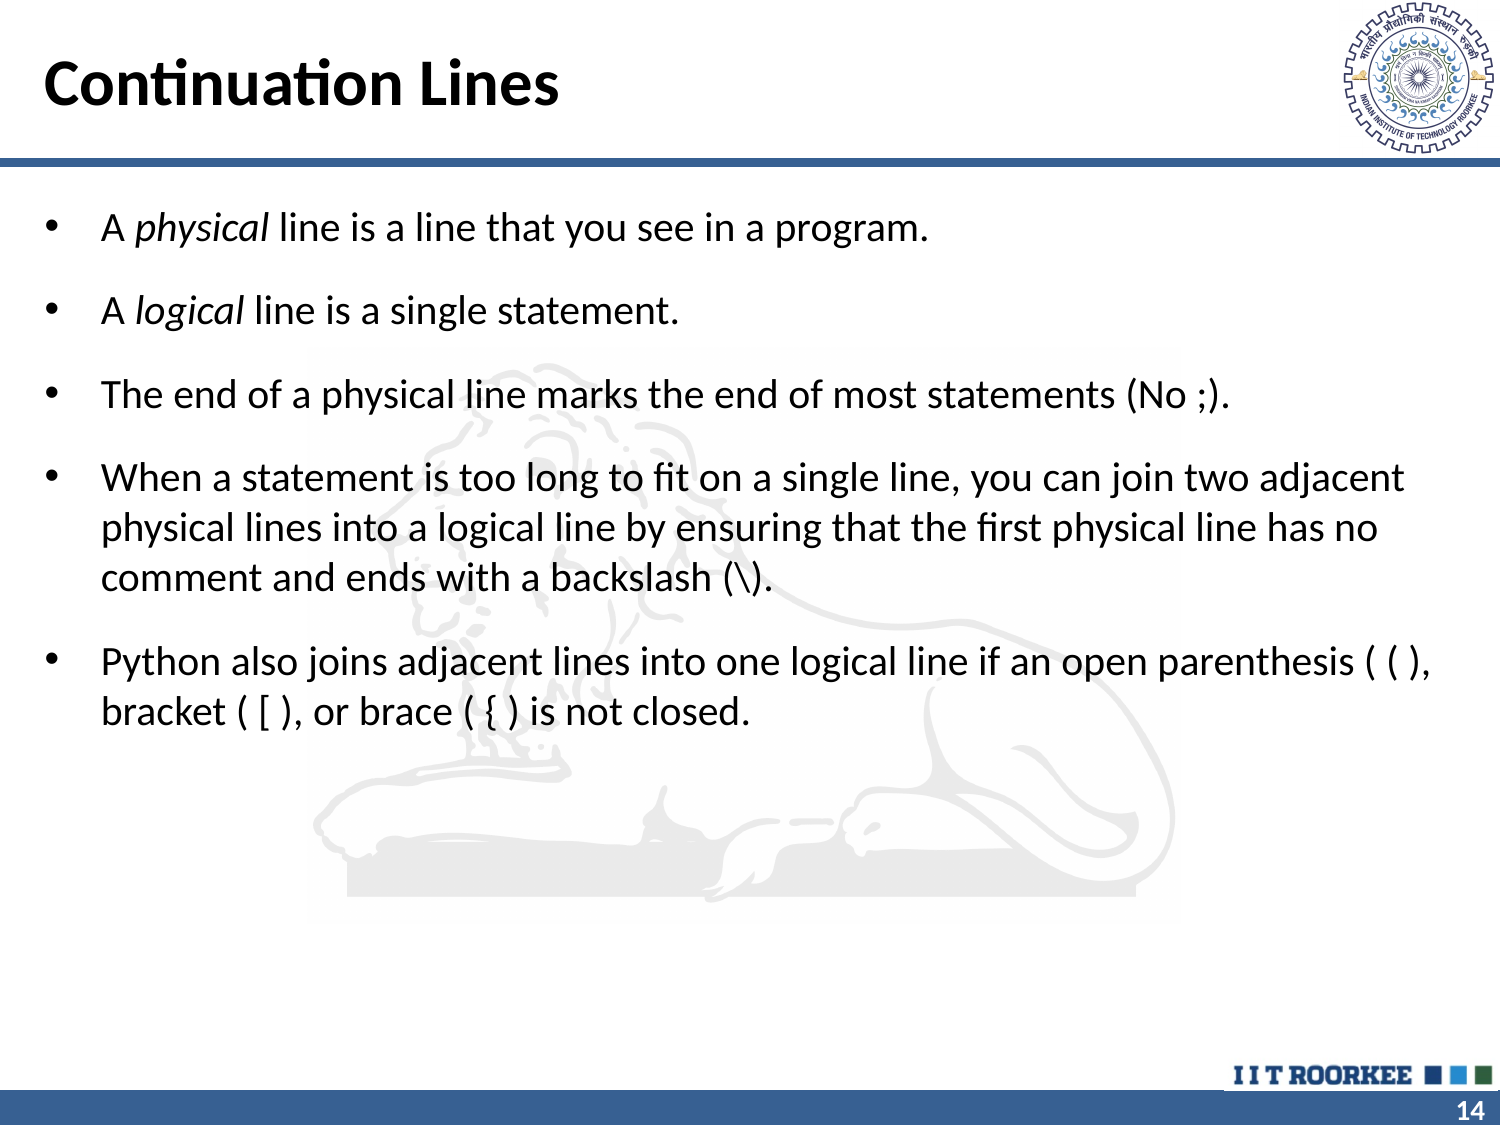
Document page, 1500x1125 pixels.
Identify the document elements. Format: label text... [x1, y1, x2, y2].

list A physical line is a line that you see in a program. A logical line is a single statement. The end of a physical line marks the end of most statements (No ;). When a statement is too long to fit on a single line, you can join two adjacent physical lines into a logical line by ensuring that the first physical line has no comment and ends with a backslash (\). Python also joins adjacent lines into one logical line if an open parenthesis ( ( ), bracket ( [ ), or brace ( { ) is not closed. [29, 192, 1468, 1050]
title Continuation Lines [29, 33, 1185, 125]
picture [1339, 0, 1500, 158]
picture [1224, 1057, 1498, 1091]
